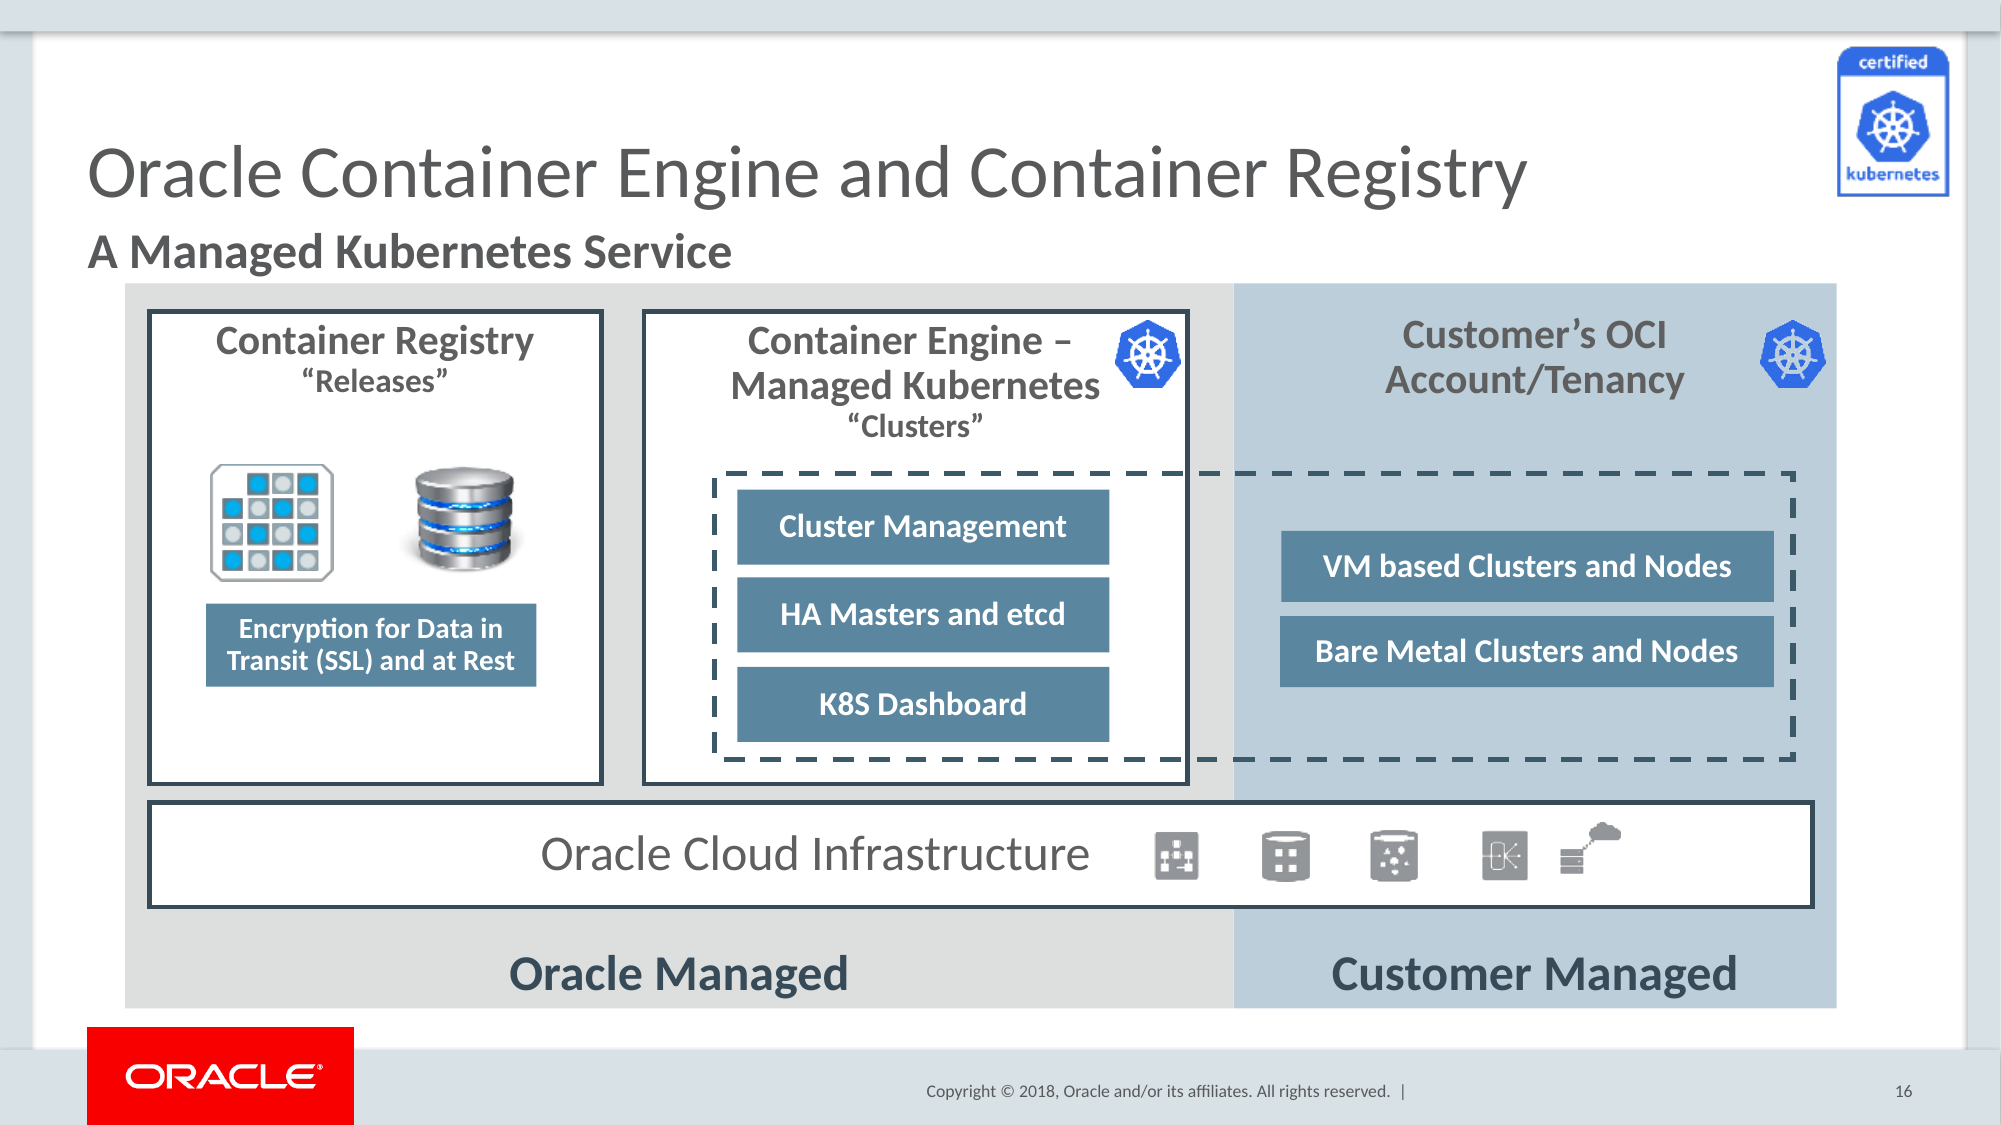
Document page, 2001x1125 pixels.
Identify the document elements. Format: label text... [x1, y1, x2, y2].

text_box Oracle Managed [123, 282, 1236, 1010]
text_box Oracle Cloud Infrastructure [147, 800, 1814, 909]
text_box Encryption for Data in Transit (SSL) and at Rest [204, 602, 538, 689]
text_box [712, 471, 1795, 761]
title Oracle Container Engine and Container Registry [87, 66, 1913, 213]
text_box Customer’s OCI Account/Tenancy [1347, 318, 1723, 397]
picture [1836, 44, 1951, 200]
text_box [1147, 813, 1632, 896]
slide_number 16 [1858, 1075, 1913, 1106]
picture [1760, 320, 1827, 389]
picture [1114, 320, 1181, 389]
text_box Customer Managed [1236, 282, 1839, 1010]
picture [389, 461, 541, 579]
picture [87, 1027, 354, 1125]
picture [210, 464, 335, 583]
list A Managed Kubernetes Service [87, 225, 1913, 282]
text_box Container Engine – Managed Kubernetes “Clusters” [642, 309, 1190, 786]
text_box Container Registry “Releases” [147, 309, 603, 786]
